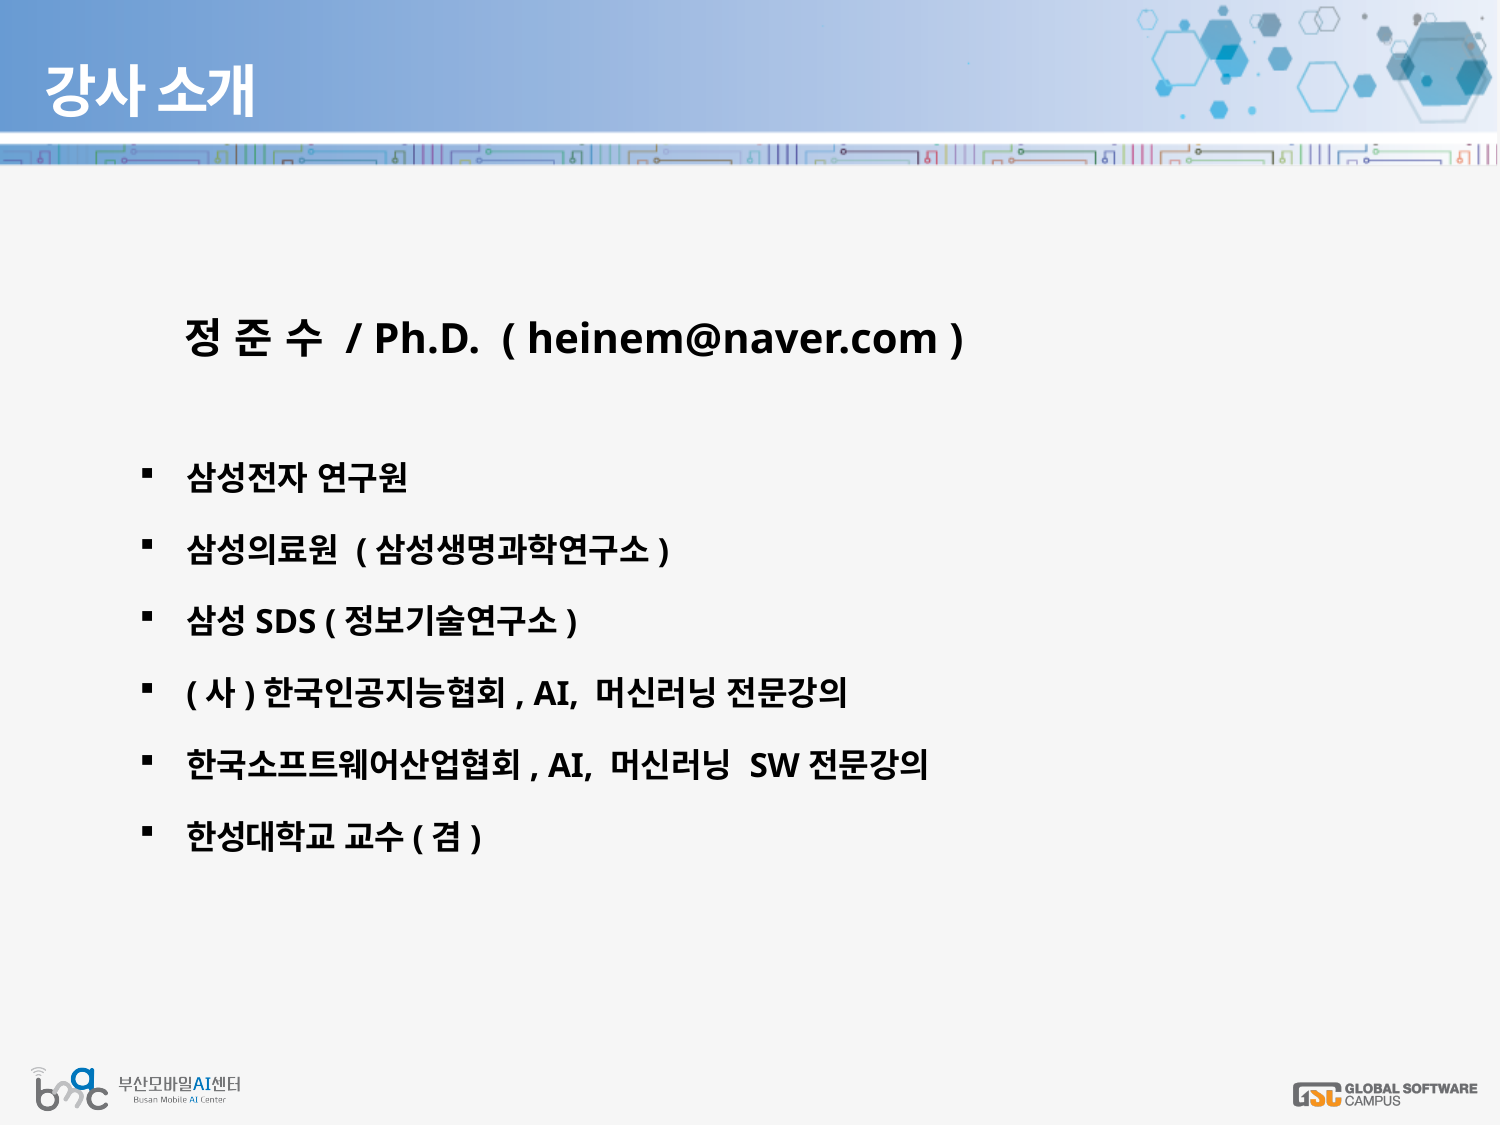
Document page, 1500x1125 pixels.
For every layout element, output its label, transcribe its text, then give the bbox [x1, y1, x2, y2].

title 강사 소개 [29, 48, 1471, 132]
text_box 정 준 수 / Ph.D. ( heinem@naver.com ) 삼성전자 연구원 삼성의료원 (삼성생명과학연구소) 삼성SDS (정보기술연구소) (사)한국인공지능협회, AI, 머신러닝 전문강의 한국소프트웨어산업협회, AI, 머신러닝 SW전문강의 한성대학교 교수(겸) [124, 273, 1430, 864]
picture [0, 0, 1498, 1057]
picture [27, 1059, 245, 1114]
picture [1283, 1072, 1487, 1116]
